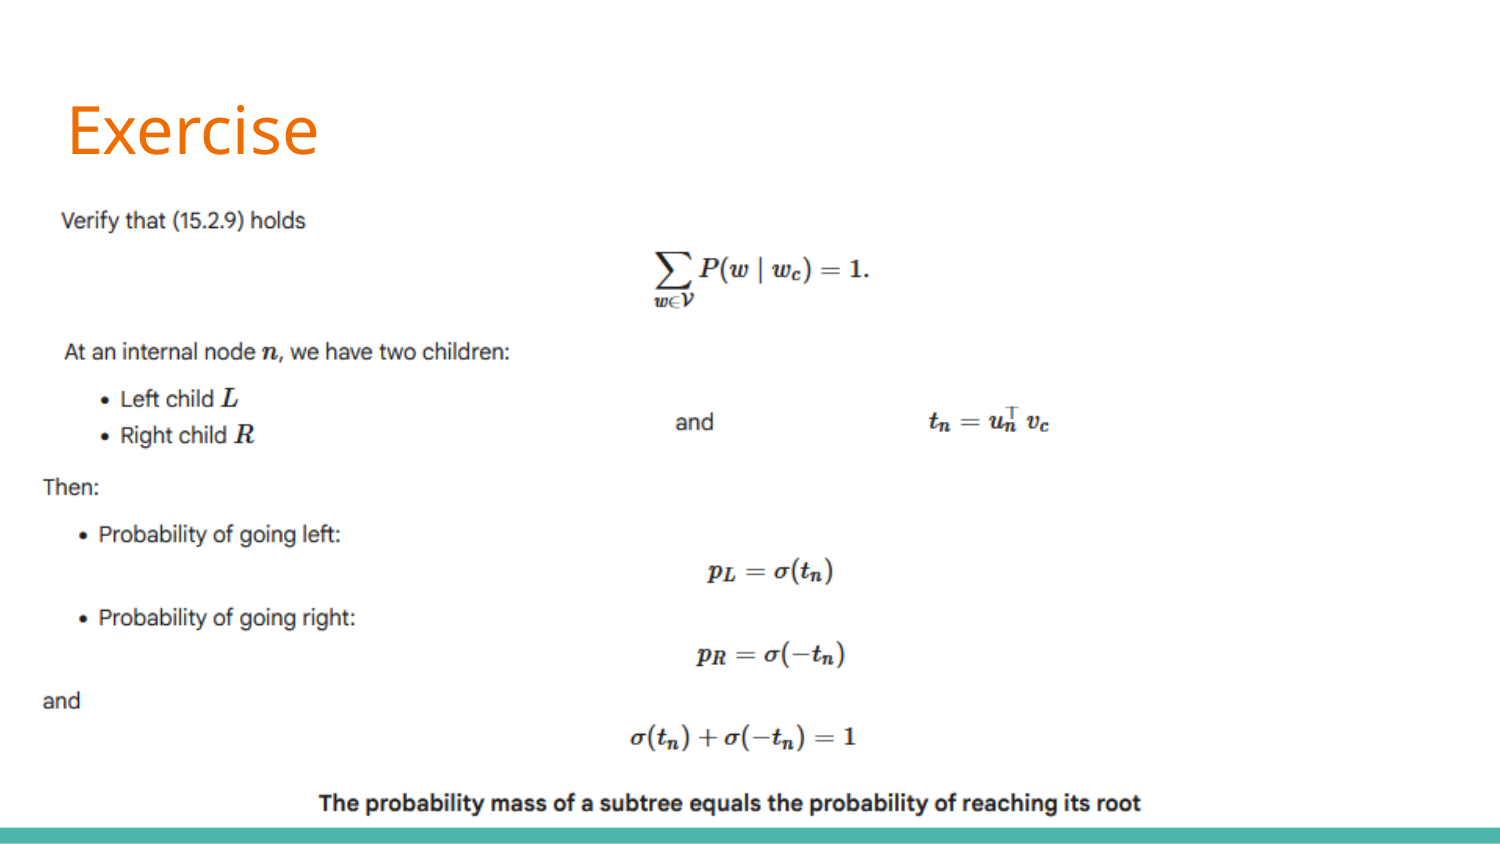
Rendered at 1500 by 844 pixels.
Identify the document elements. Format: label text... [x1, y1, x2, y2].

picture [59, 193, 912, 312]
picture [310, 784, 1190, 821]
picture [669, 400, 732, 444]
picture [42, 387, 1089, 756]
title Exercise [51, 72, 1449, 189]
picture [59, 333, 579, 456]
